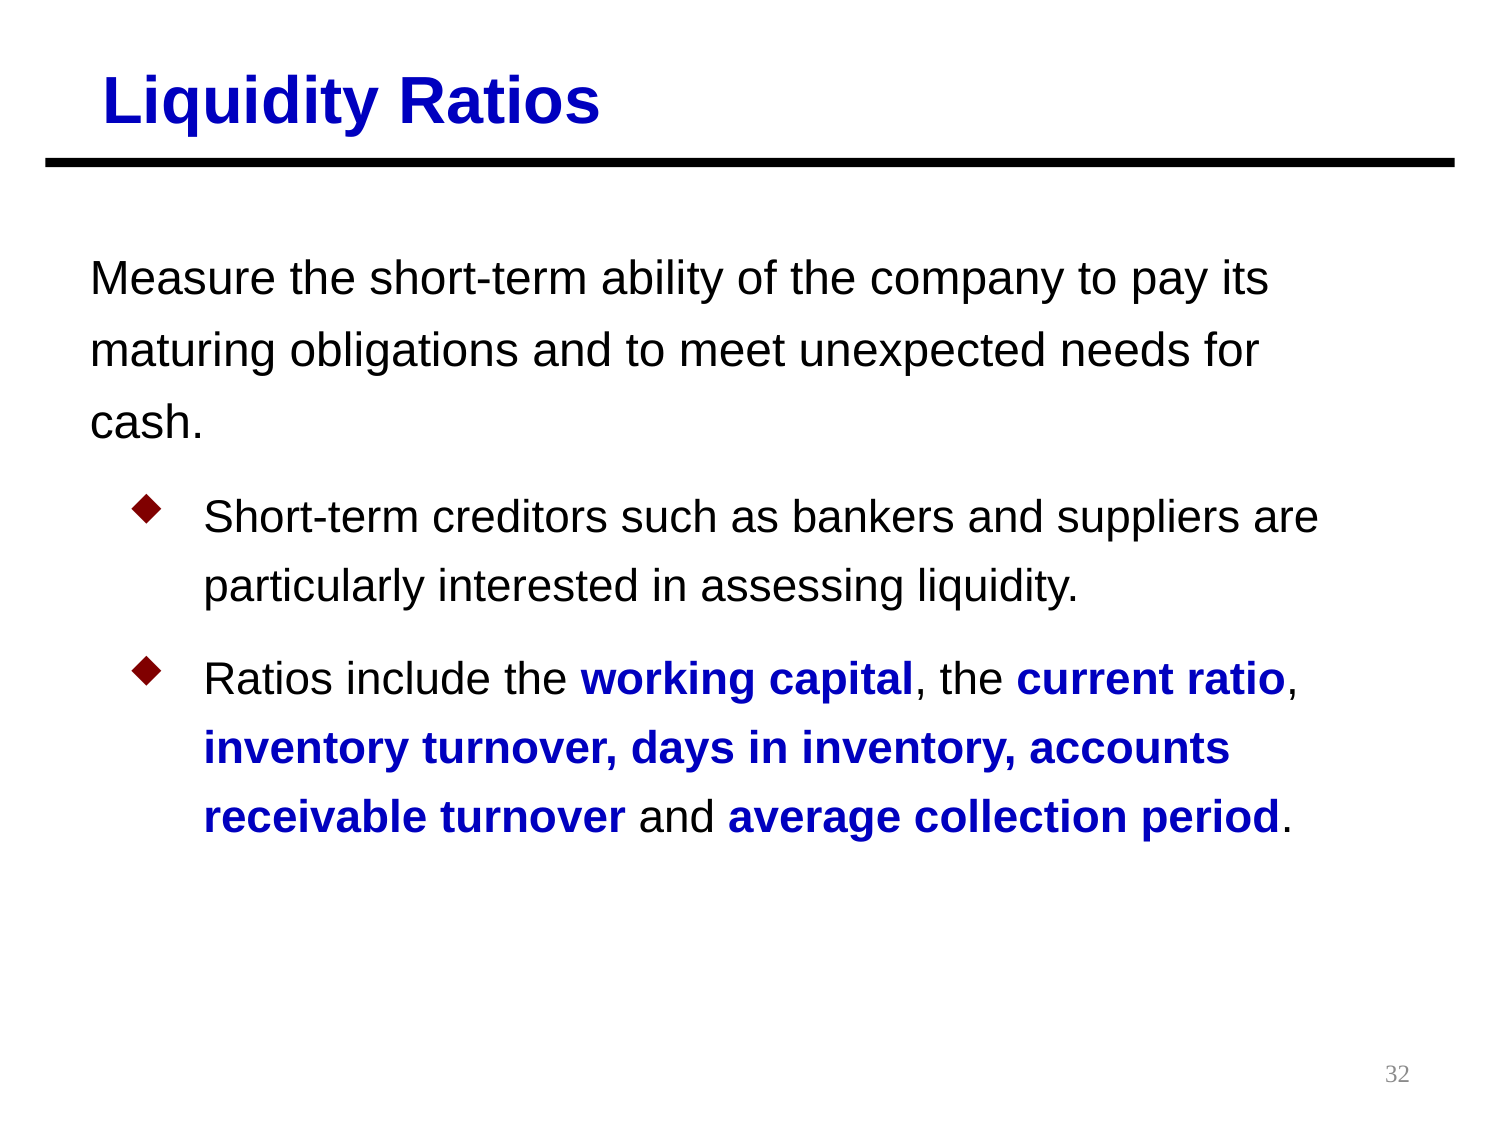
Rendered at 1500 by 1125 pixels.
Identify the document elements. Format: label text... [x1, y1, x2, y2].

text_box Liquidity Ratios [87, 50, 1438, 142]
slide_number 32 [1074, 1042, 1425, 1103]
text_box Measure the short-term ability of the company to pay its maturing obligations and to meet unexpected needs for cash. Short-term creditors such as bankers and suppliers are particularly interested in assessing liquidity. Ratios include the working capital, the current ratio, inventory turnover, days in inventory, accounts receivable turnover and average collection period. [75, 224, 1375, 849]
